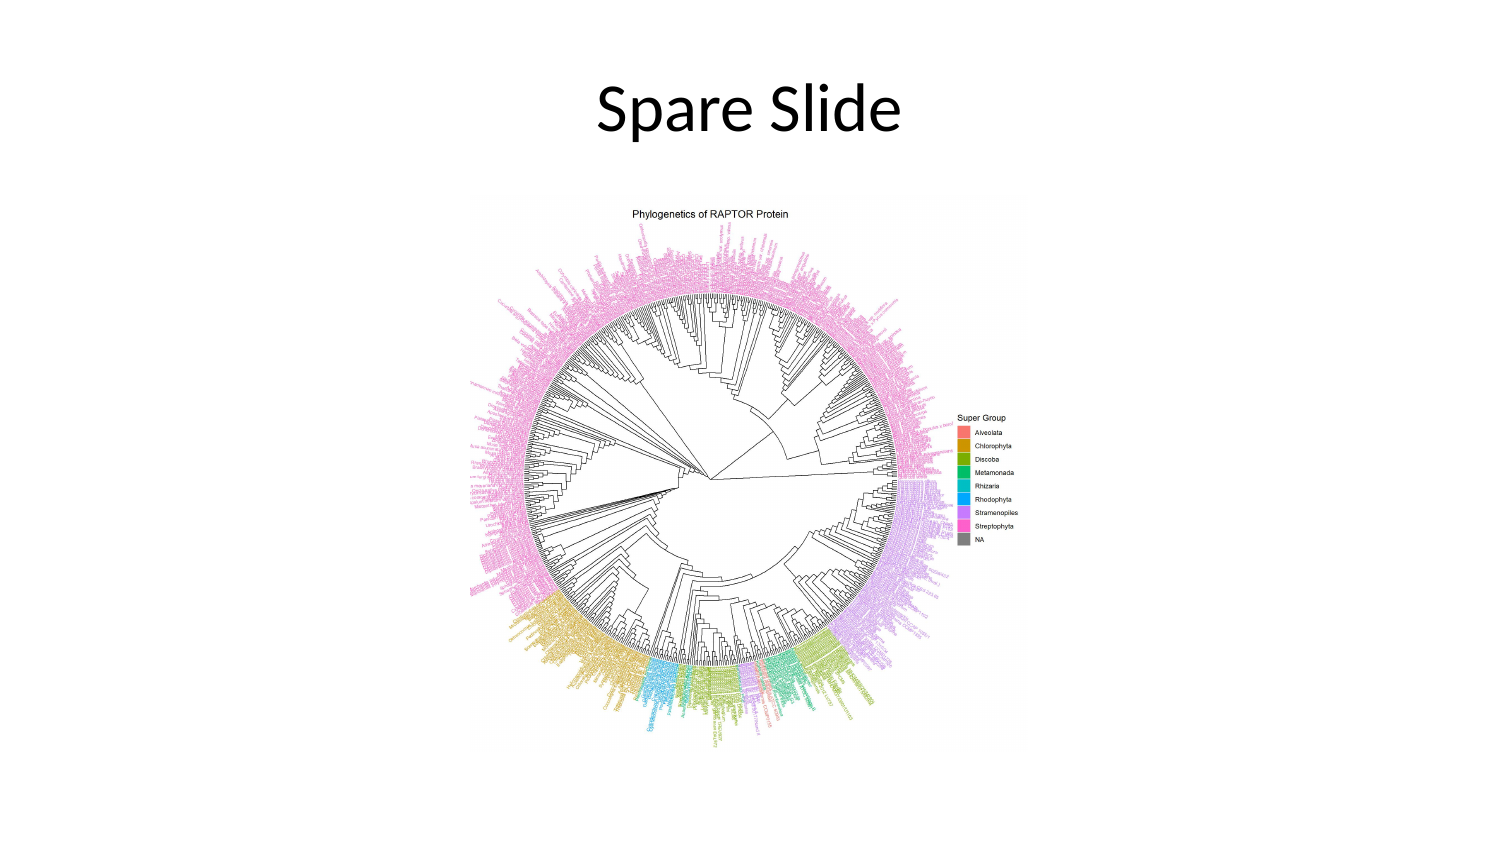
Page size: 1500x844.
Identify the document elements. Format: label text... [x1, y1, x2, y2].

picture [470, 195, 1028, 753]
title Spare Slide [75, 33, 1425, 175]
